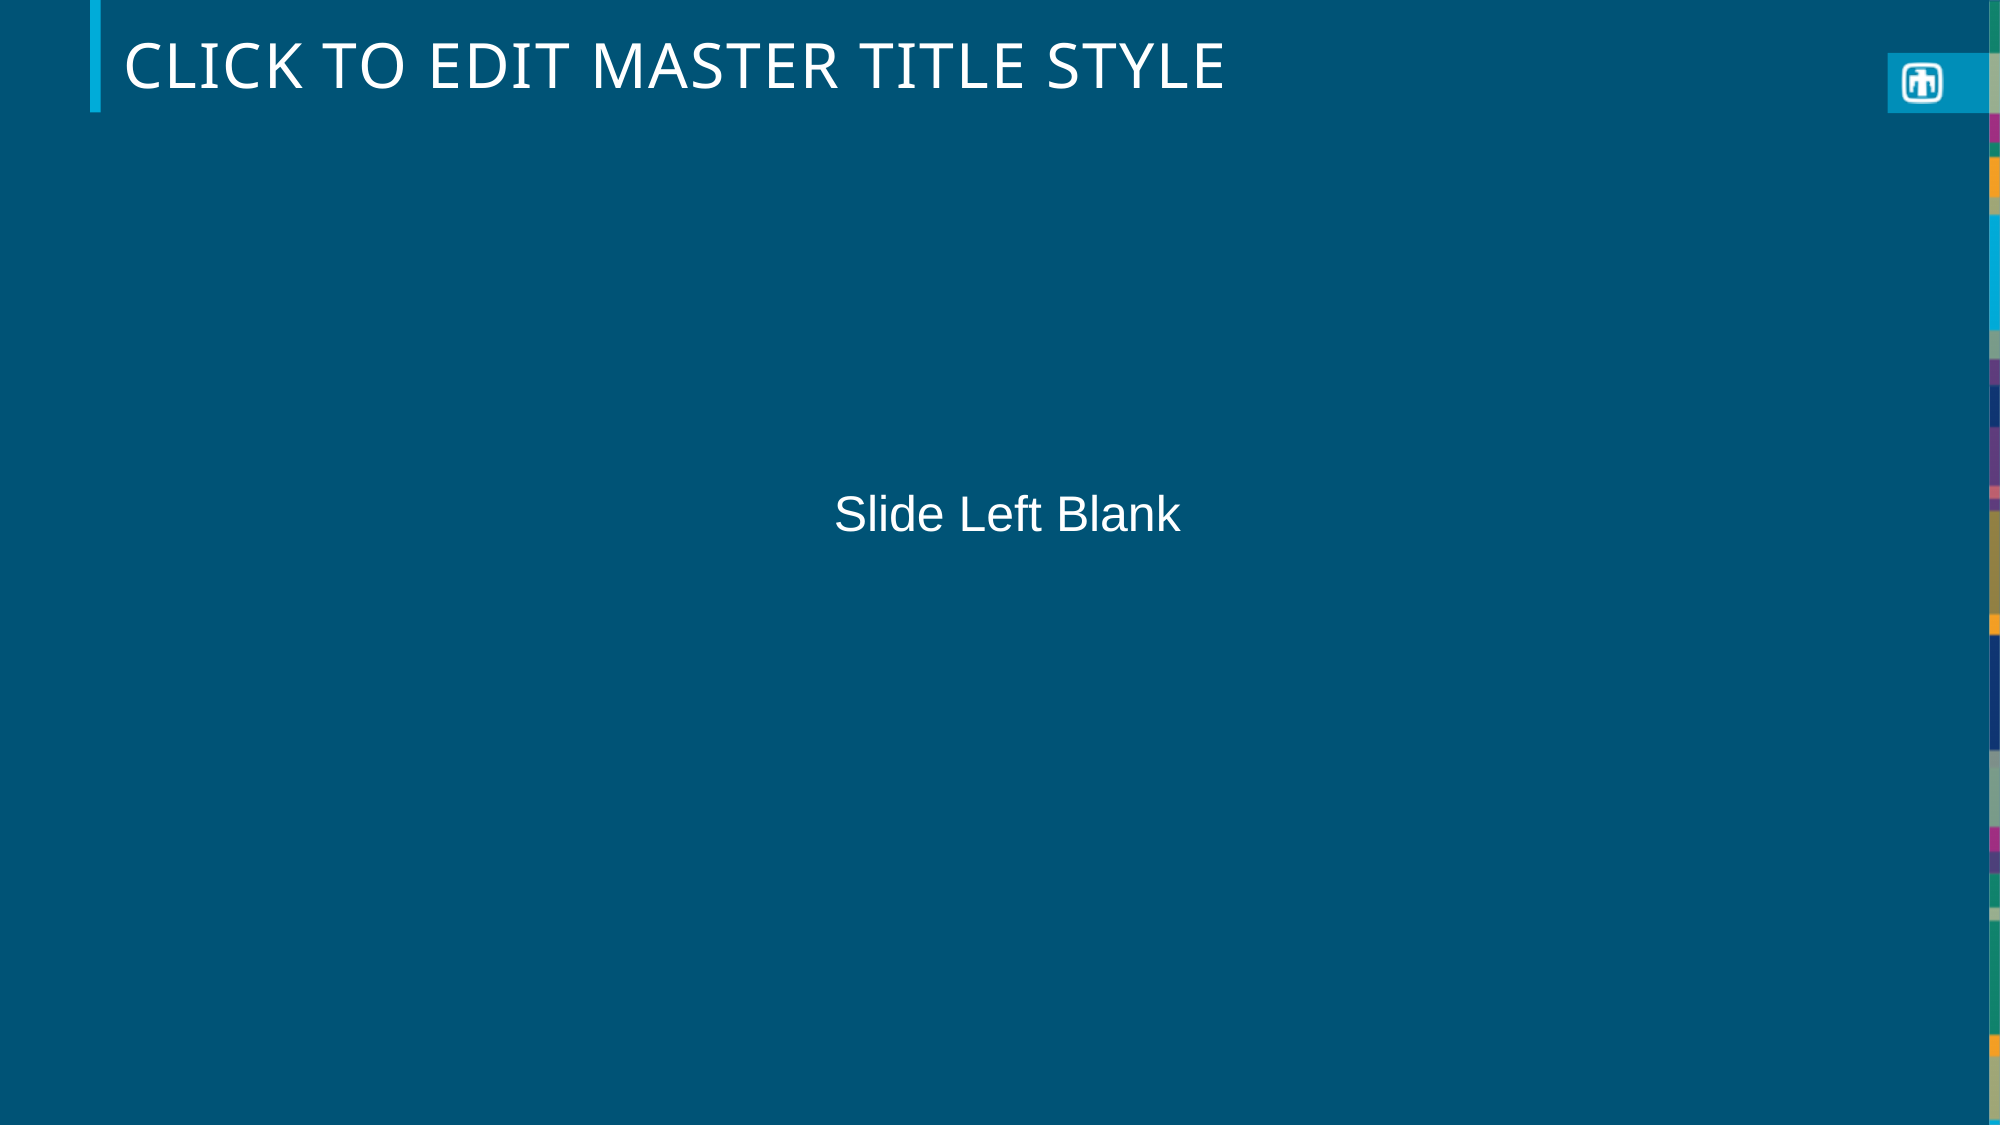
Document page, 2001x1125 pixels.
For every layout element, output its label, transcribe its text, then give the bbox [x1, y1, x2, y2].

picture [1902, 63, 1943, 103]
picture [1990, 330, 1999, 1120]
picture [1990, 1, 1999, 215]
list Slide Left Blank [108, 481, 1892, 1027]
